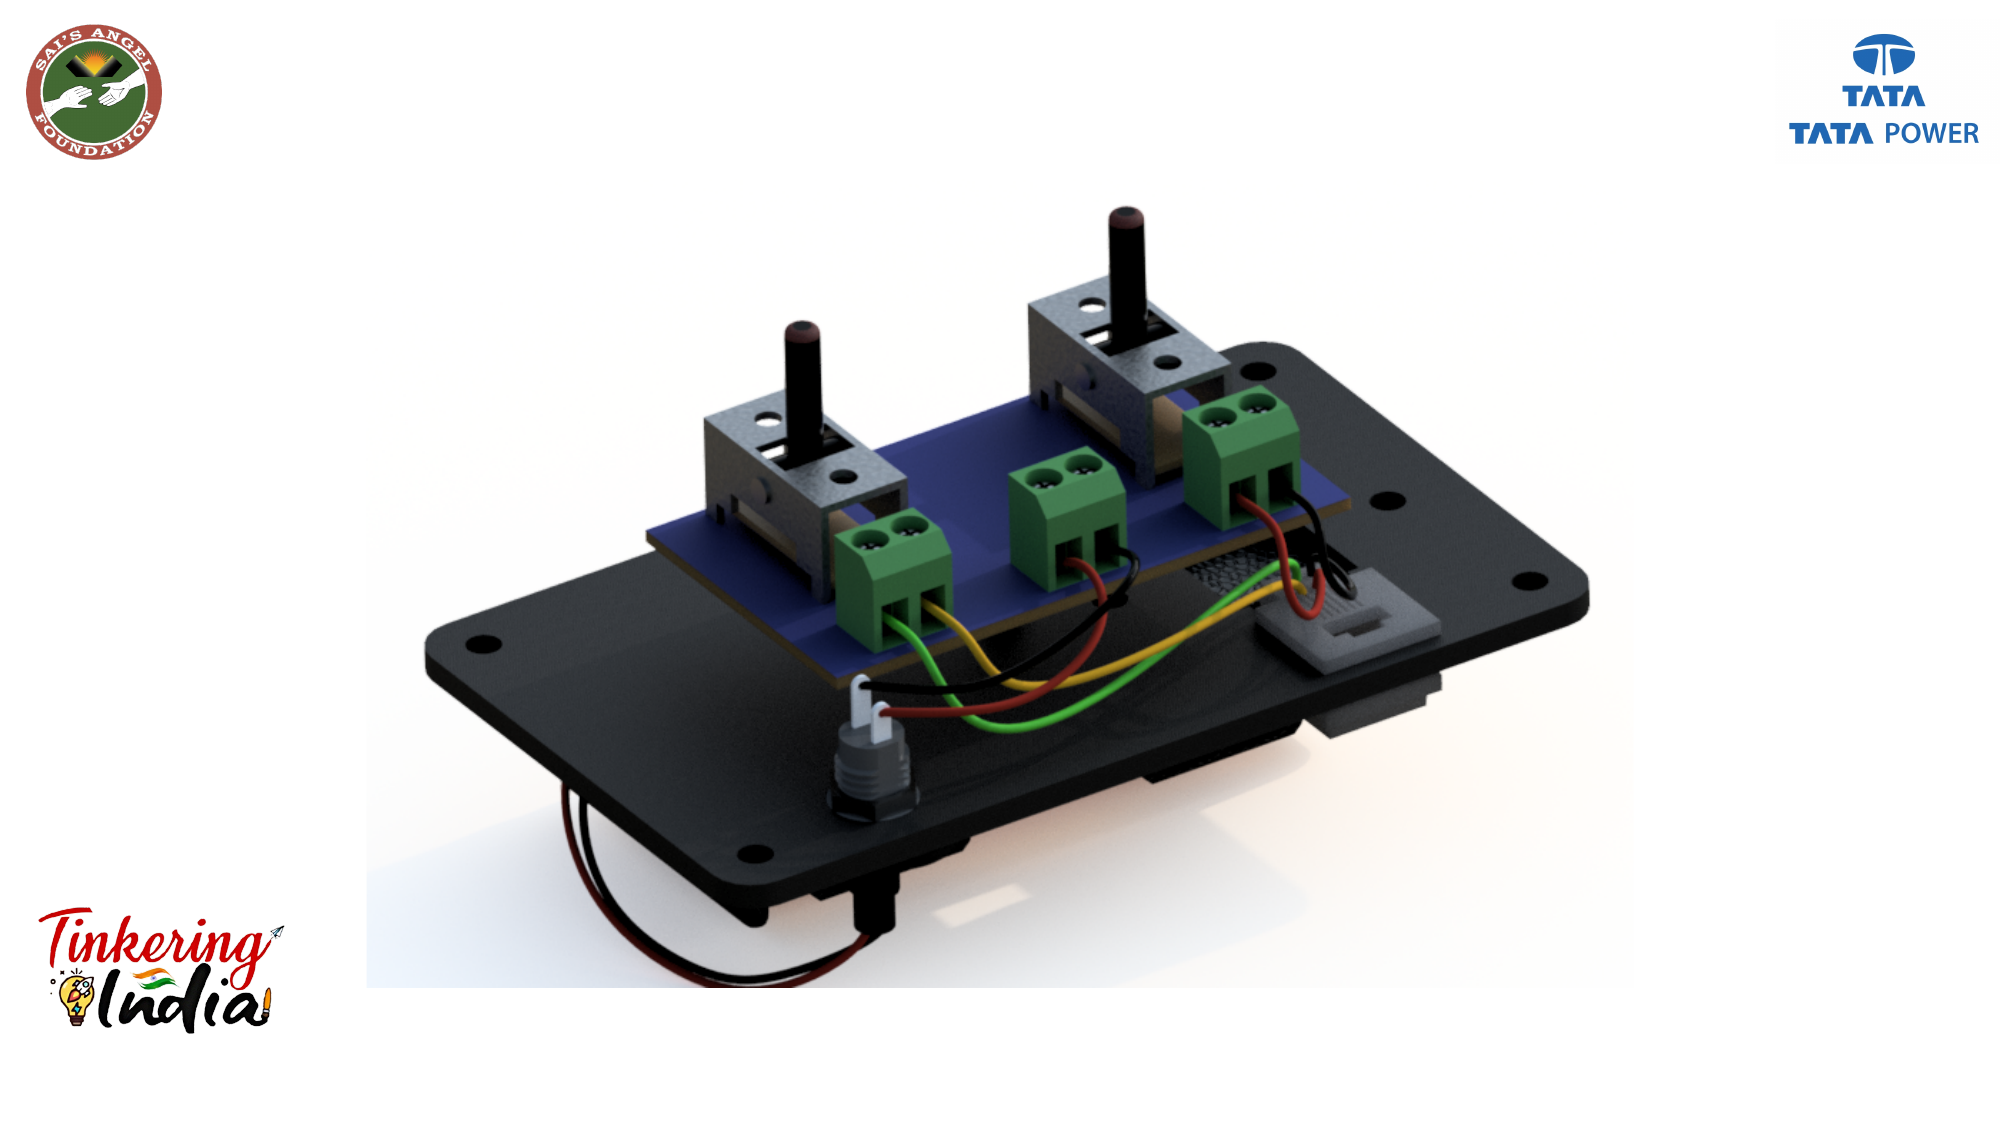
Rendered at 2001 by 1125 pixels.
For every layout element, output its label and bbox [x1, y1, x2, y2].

picture [26, 887, 301, 1043]
picture [366, 179, 1634, 988]
picture [26, 24, 162, 160]
picture [1775, 19, 2000, 164]
